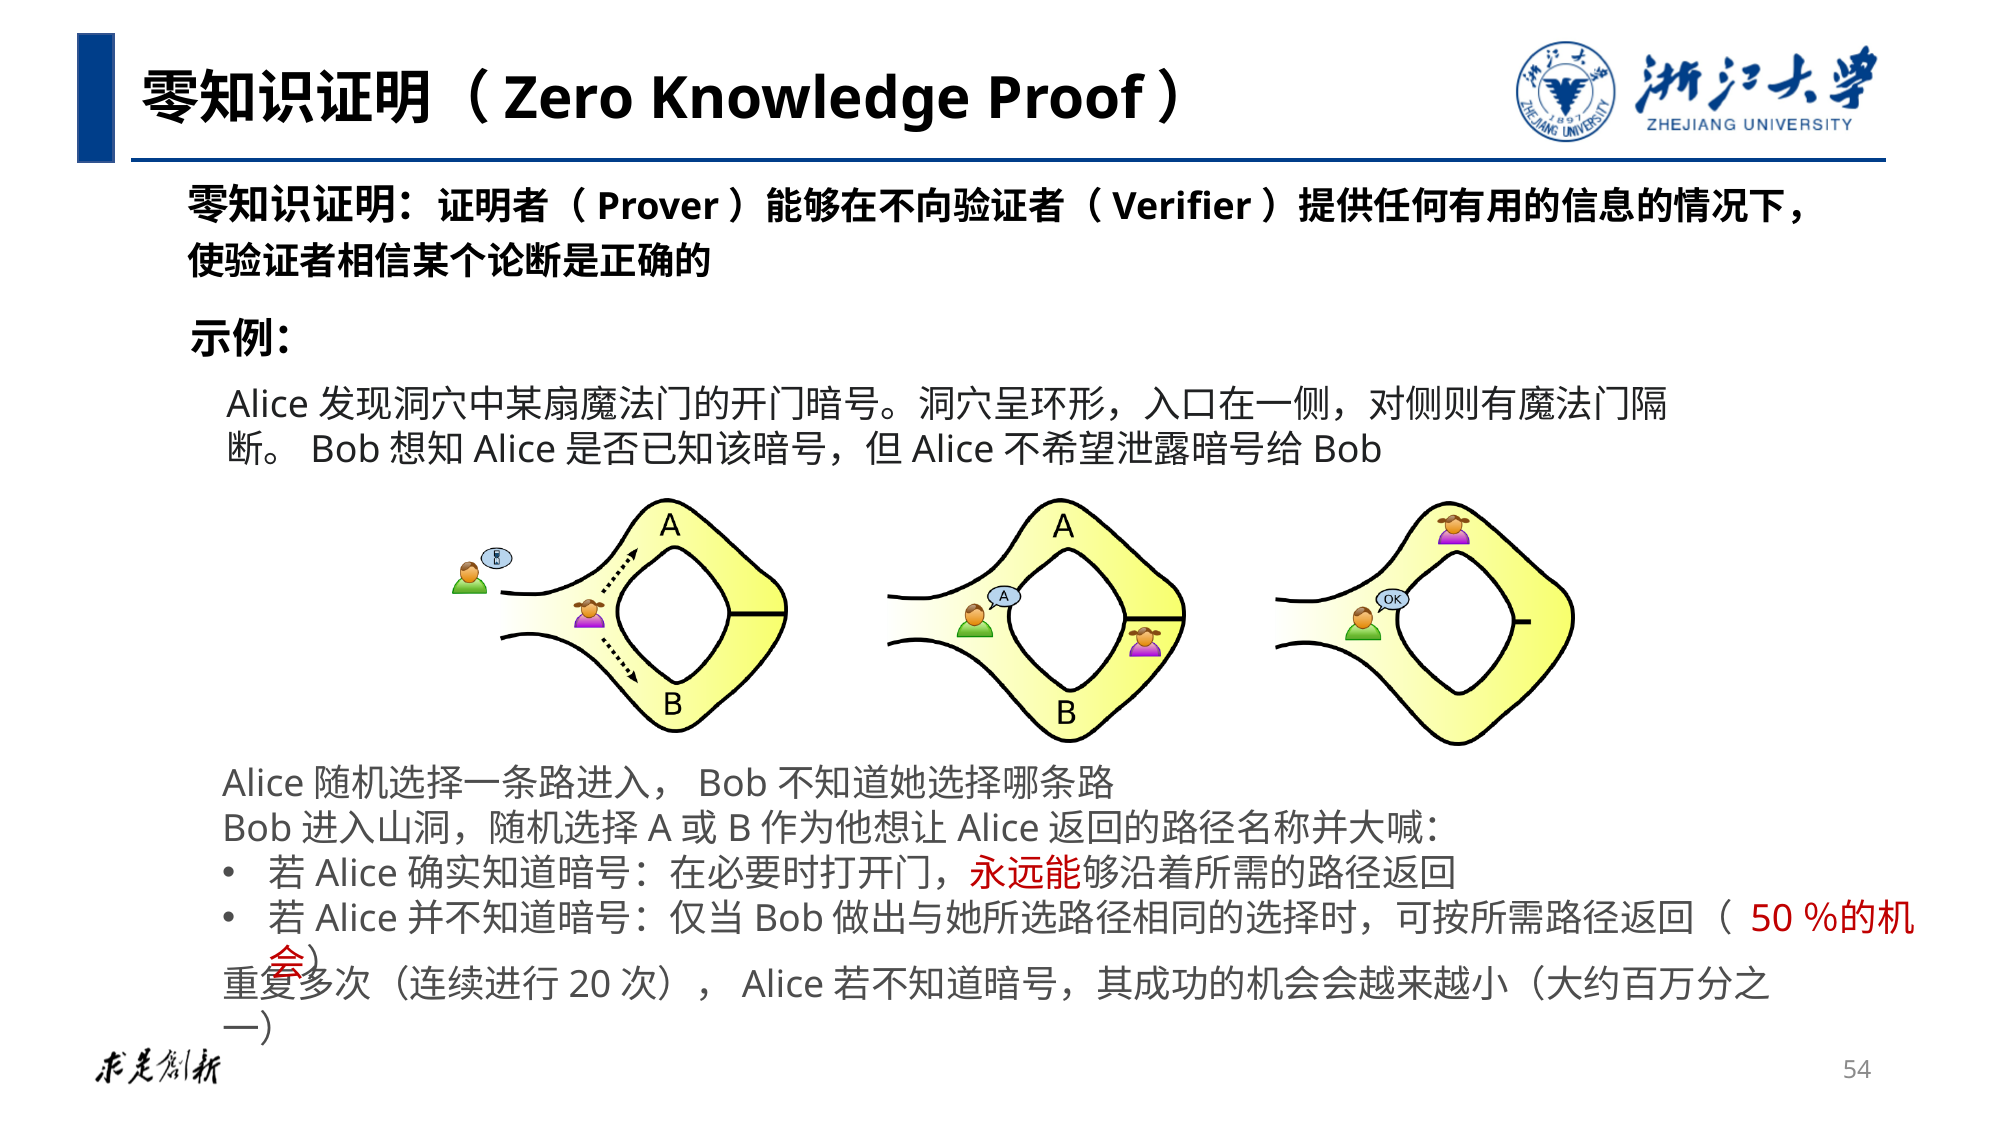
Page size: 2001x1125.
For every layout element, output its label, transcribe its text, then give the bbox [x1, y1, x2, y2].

picture [1273, 501, 1575, 746]
text_box 零知识证明（Zero Knowledge Proof） [126, 53, 1590, 160]
text_box 重复多次（连续进行20次），Alice若不知道暗号，其成功的机会会越来越小（大约百万分之一） [207, 992, 1815, 1058]
text_box Alice随机选择一条路进入，Bob不知道她选择哪条路 Bob进入山洞，随机选择A或B作为他想让Alice返回的路径名称并大喊： 若Alice确实知道暗号：在必要时打开门，永远能够沿着所需的路径返回 若Alice并不知道暗号：仅当Bob做出与她所选路径相同的选择时，可按所需路径返回（ 50％的机会） [207, 752, 1971, 992]
text_box 零知识证明：证明者（Prover）能够在不向验证者（Verifier）提供任何有用的信息的情况下，使验证者相信某个论断是正确的 [117, 160, 1820, 284]
text_box 示例： [175, 304, 1820, 370]
picture [885, 498, 1186, 743]
picture [452, 498, 788, 734]
text_box Alice发现洞穴中某扇魔法门的开门暗号。洞穴呈环形，入口在一侧，对侧则有魔法门隔断。Bob想知Alice是否已知该暗号，但Alice不希望泄露暗号给Bob [211, 372, 1820, 477]
slide_number 54 [1548, 1041, 1887, 1101]
picture [1488, 24, 1887, 146]
picture [76, 1036, 239, 1096]
